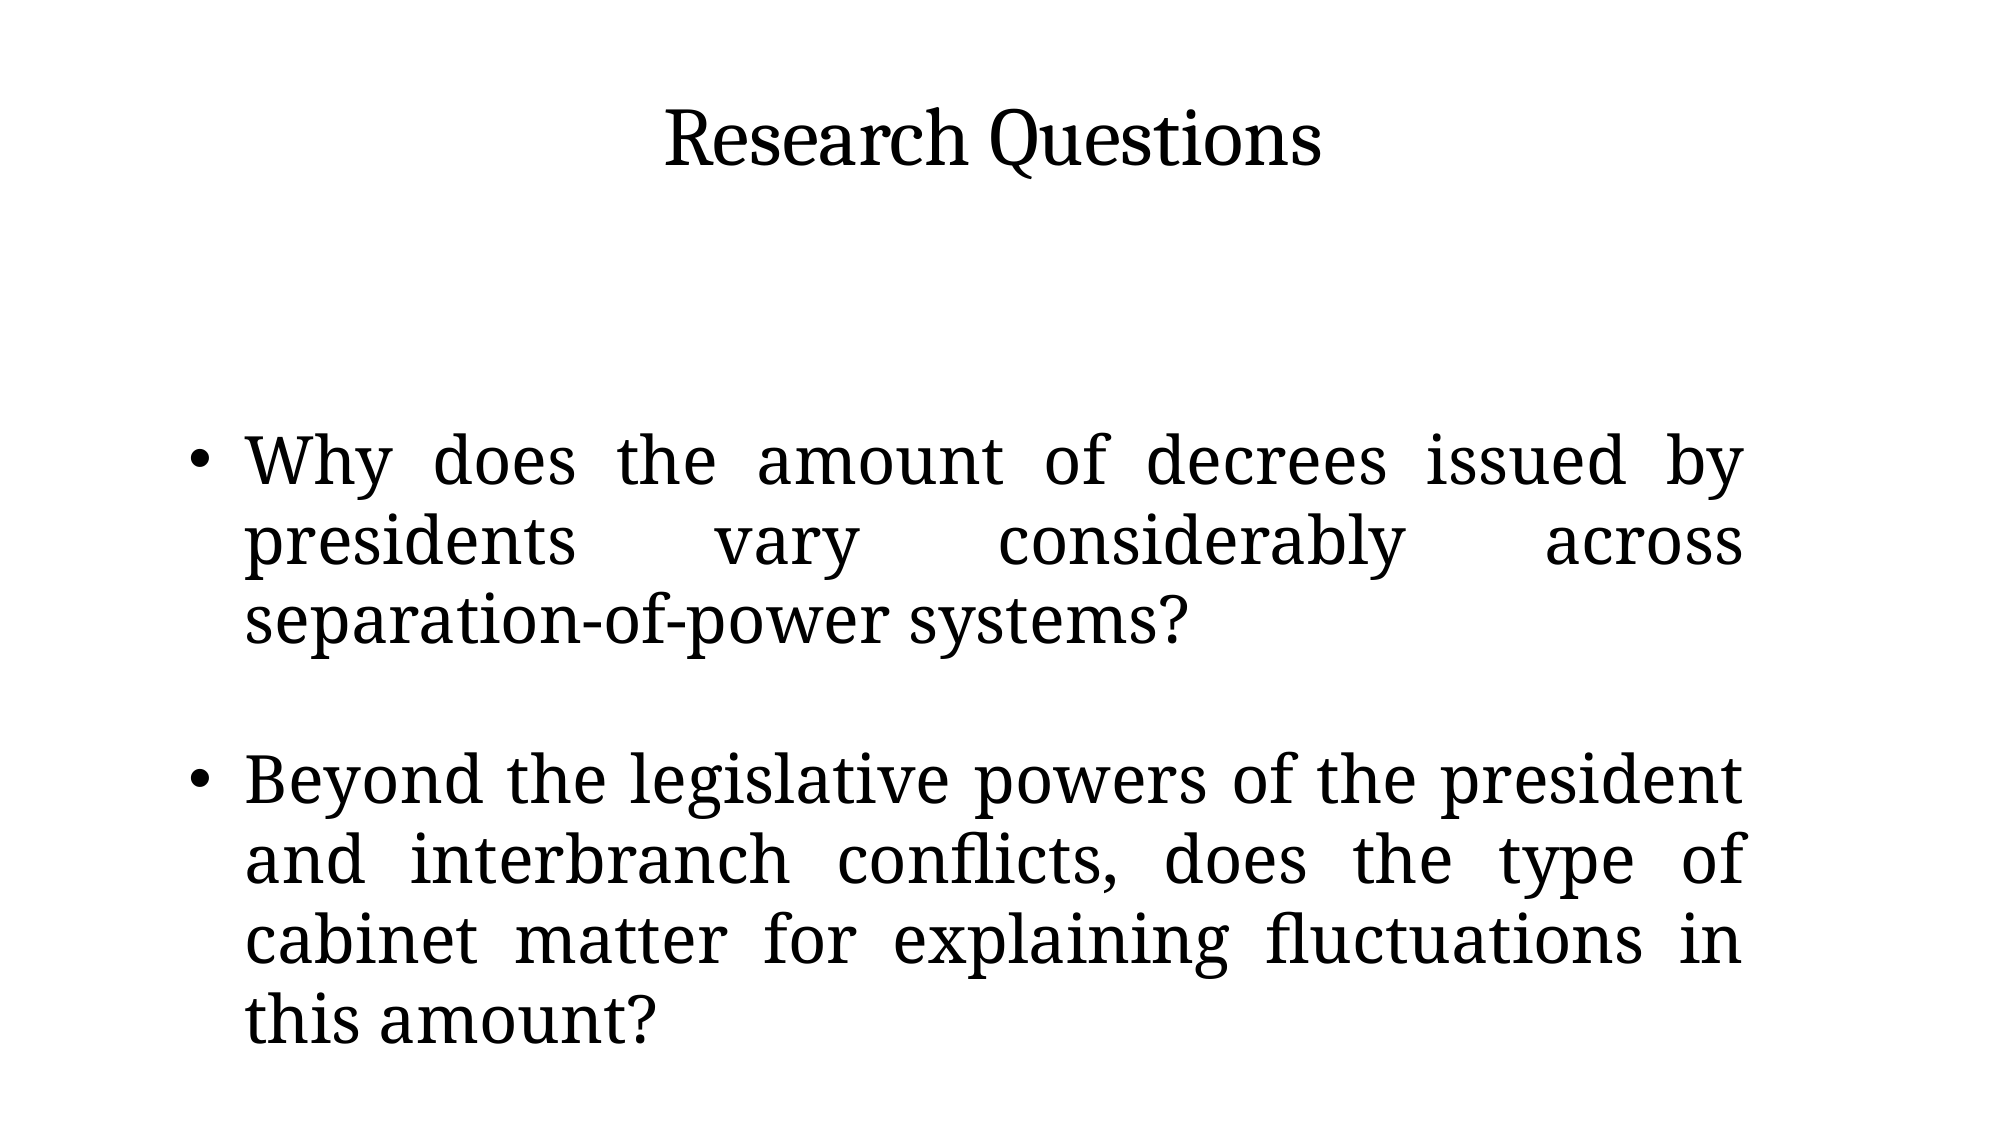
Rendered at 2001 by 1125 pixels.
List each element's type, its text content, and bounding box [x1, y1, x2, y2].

title Research Questions [311, 45, 1675, 233]
text_box Why does the amount of decrees issued by presidents vary considerably across separation-of-power systems? Beyond the legislative powers of the president and interbranch conflicts, does the type of cabinet matter for explaining fluctuations in this amount? [173, 349, 1760, 1077]
